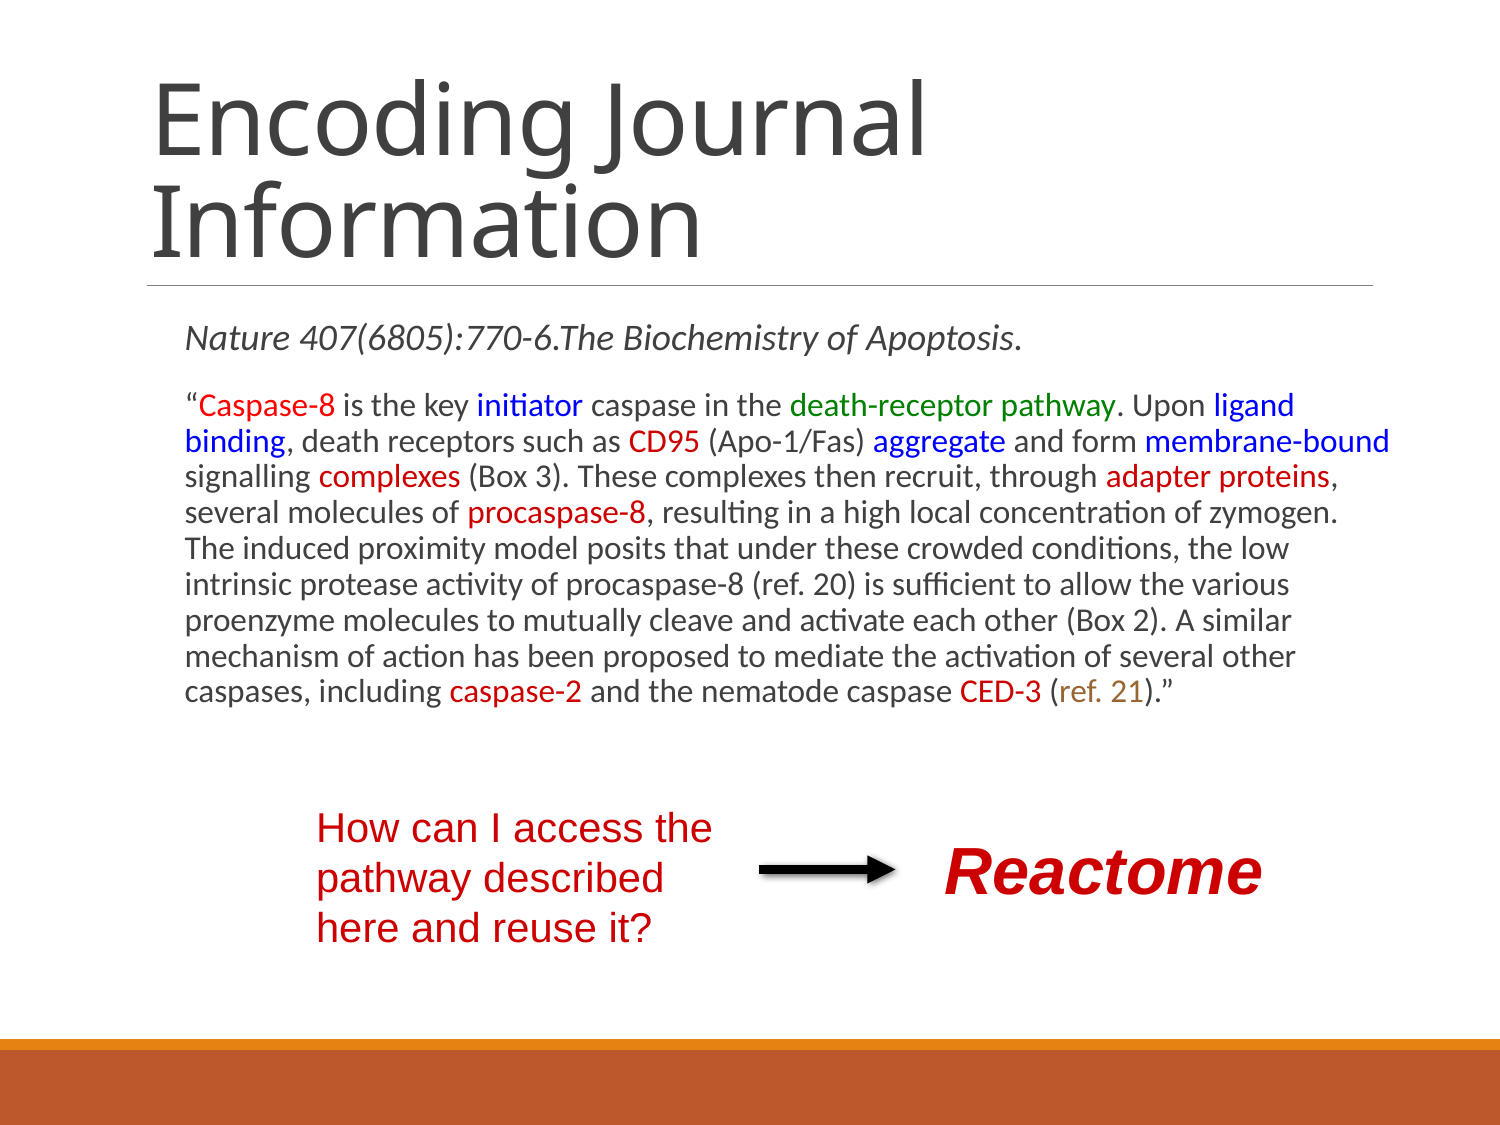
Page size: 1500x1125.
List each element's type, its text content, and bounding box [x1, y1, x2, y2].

list Nature 407(6805):770-6.The Biochemistry of Apoptosis. “Caspase-8 is the key initiator caspase in the death-receptor pathway. Upon ligand binding, death receptors such as CD95 (Apo-1/Fas) aggregate and form membrane-bound signalling complexes (Box 3). These complexes then recruit, through adapter proteins, several molecules of procaspase-8, resulting in a high local concentration of zymogen. The induced proximity model posits that under these crowded conditions, the low intrinsic protease activity of procaspase-8 (ref. 20) is sufficient to allow the various proenzyme molecules to mutually cleave and activate each other (Box 2). A similar mechanism of action has been proposed to mediate the activation of several other caspases, including caspase-2 and the nematode caspase CED-3 (ref. 21).” [169, 310, 1397, 935]
title Encoding Journal Information [135, 47, 1373, 285]
text_box How can I access the pathway described here and reuse it? [301, 793, 750, 959]
text_box Reactome [929, 821, 1397, 916]
